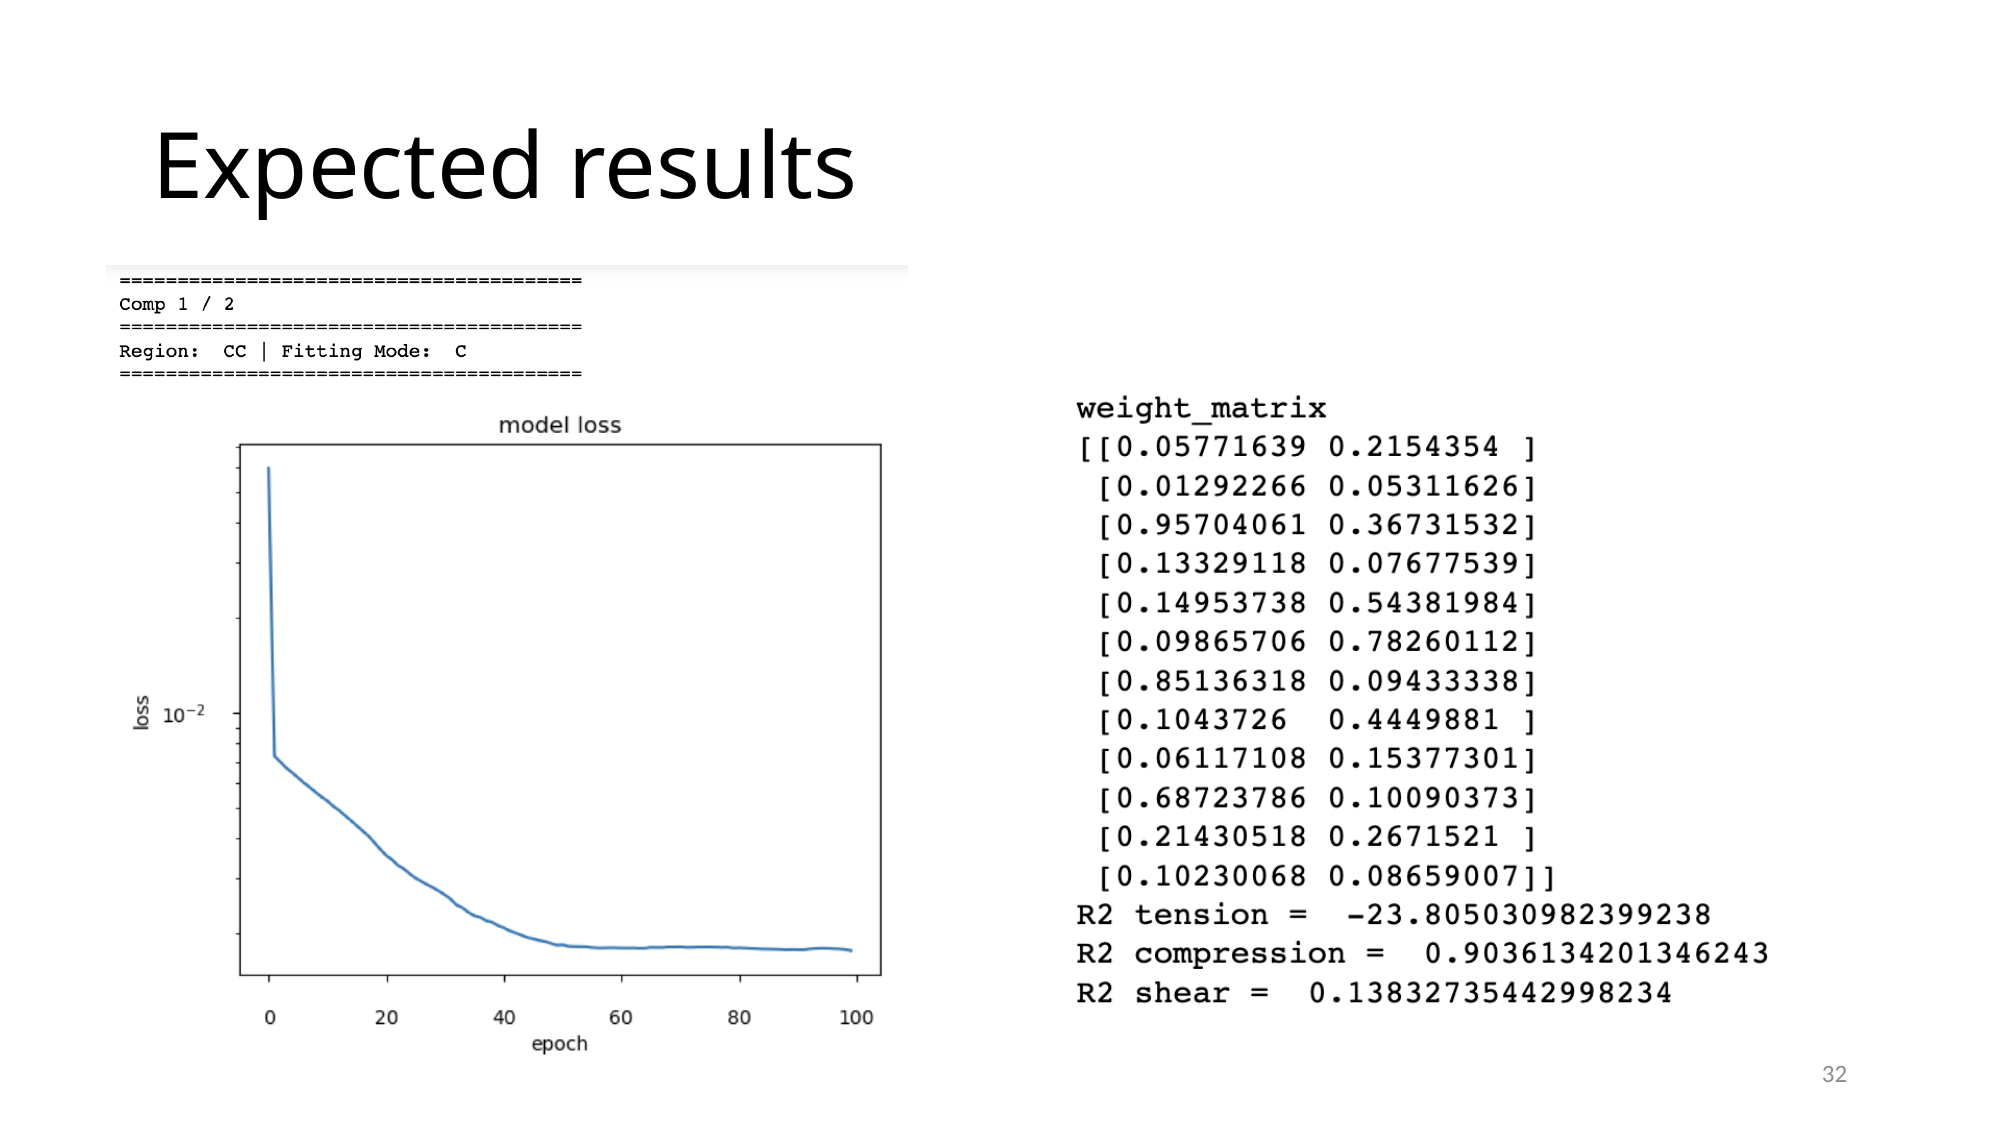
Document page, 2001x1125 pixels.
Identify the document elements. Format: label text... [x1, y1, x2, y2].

slide_number 32 [1412, 1042, 1863, 1103]
picture [1032, 358, 1793, 1019]
picture [106, 265, 908, 1073]
title Expected results [137, 59, 1863, 278]
